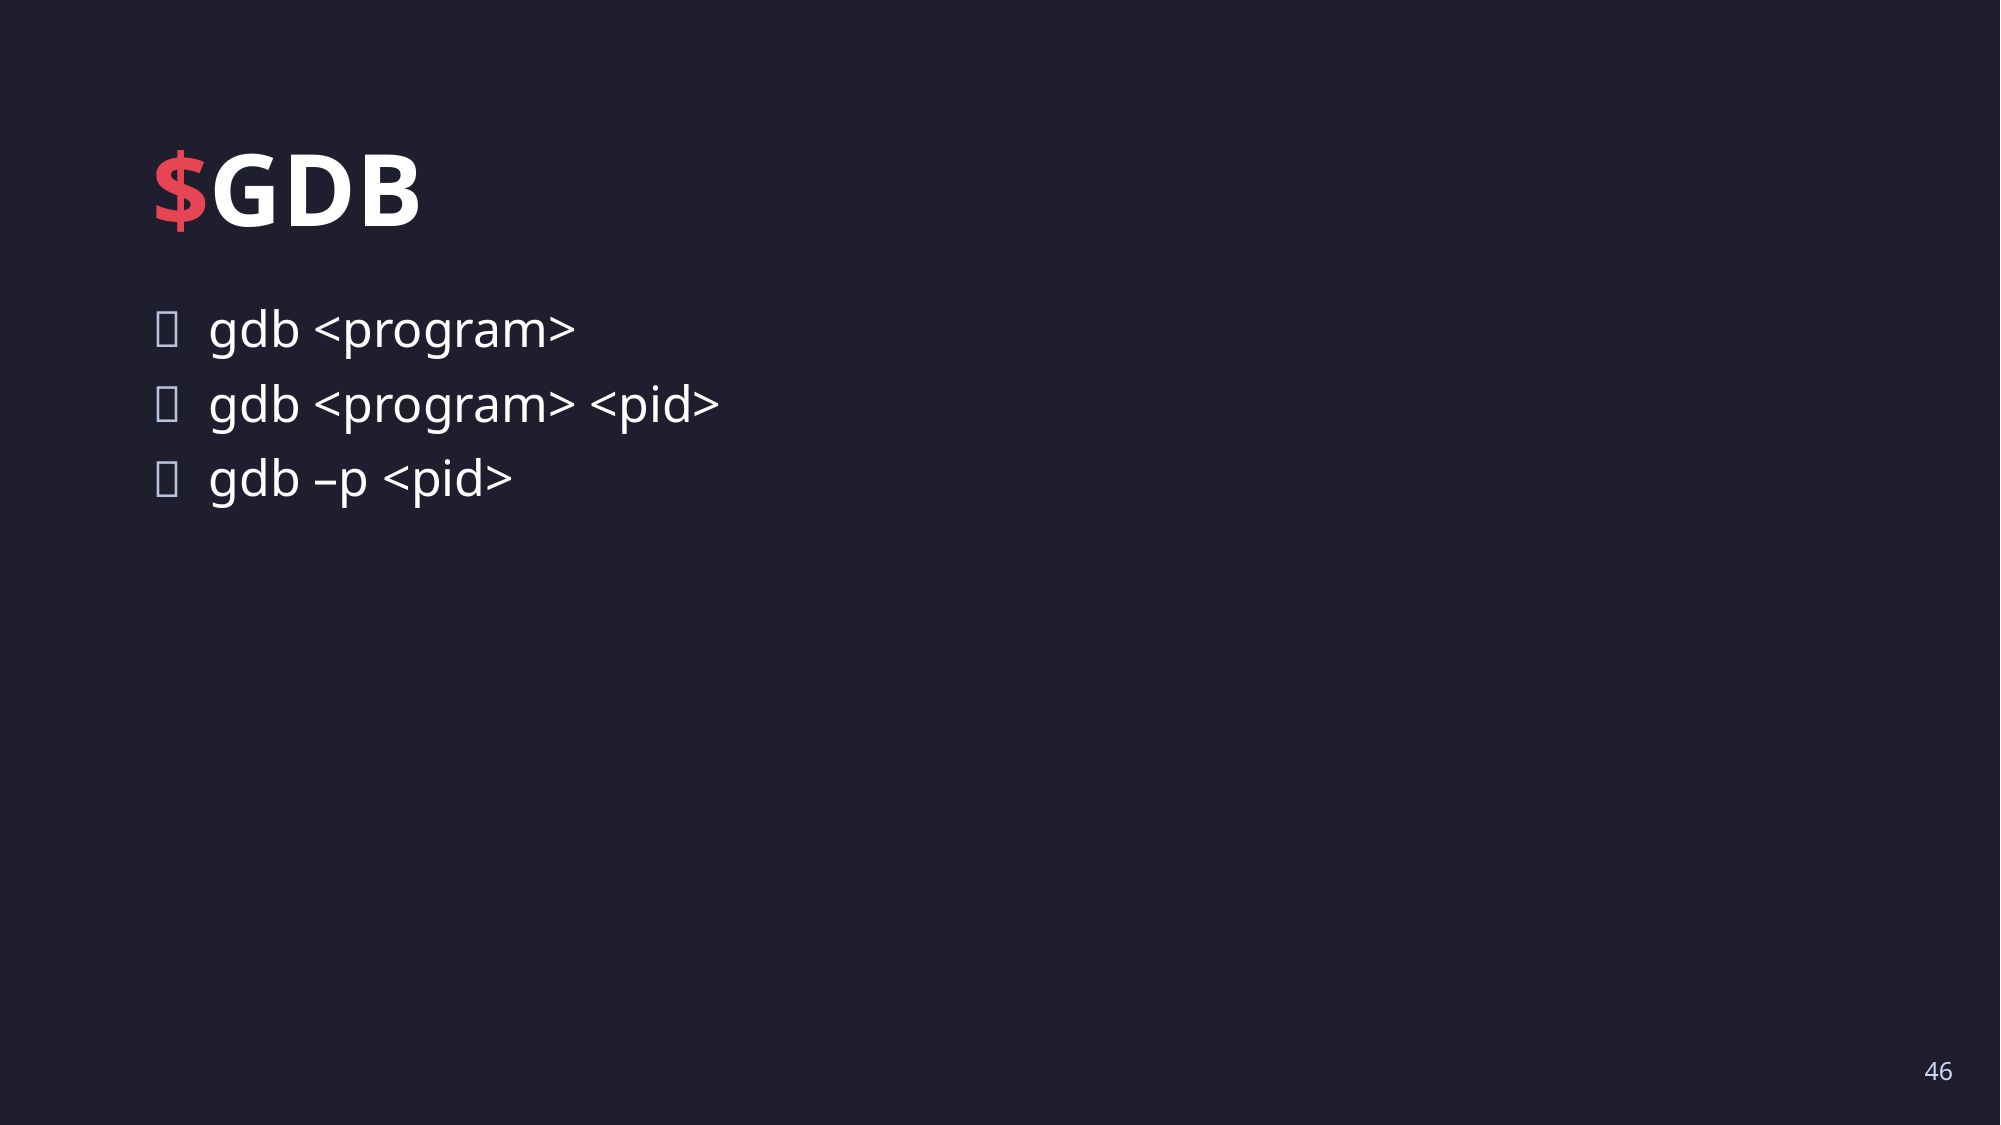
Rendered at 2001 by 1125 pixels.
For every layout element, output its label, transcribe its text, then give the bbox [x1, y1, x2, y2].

slide_number 46 [1518, 1042, 1969, 1103]
list gdb <program> gdb <program> <pid> gdb –p <pid> [137, 296, 1863, 1014]
title $GDB [137, 117, 1863, 271]
